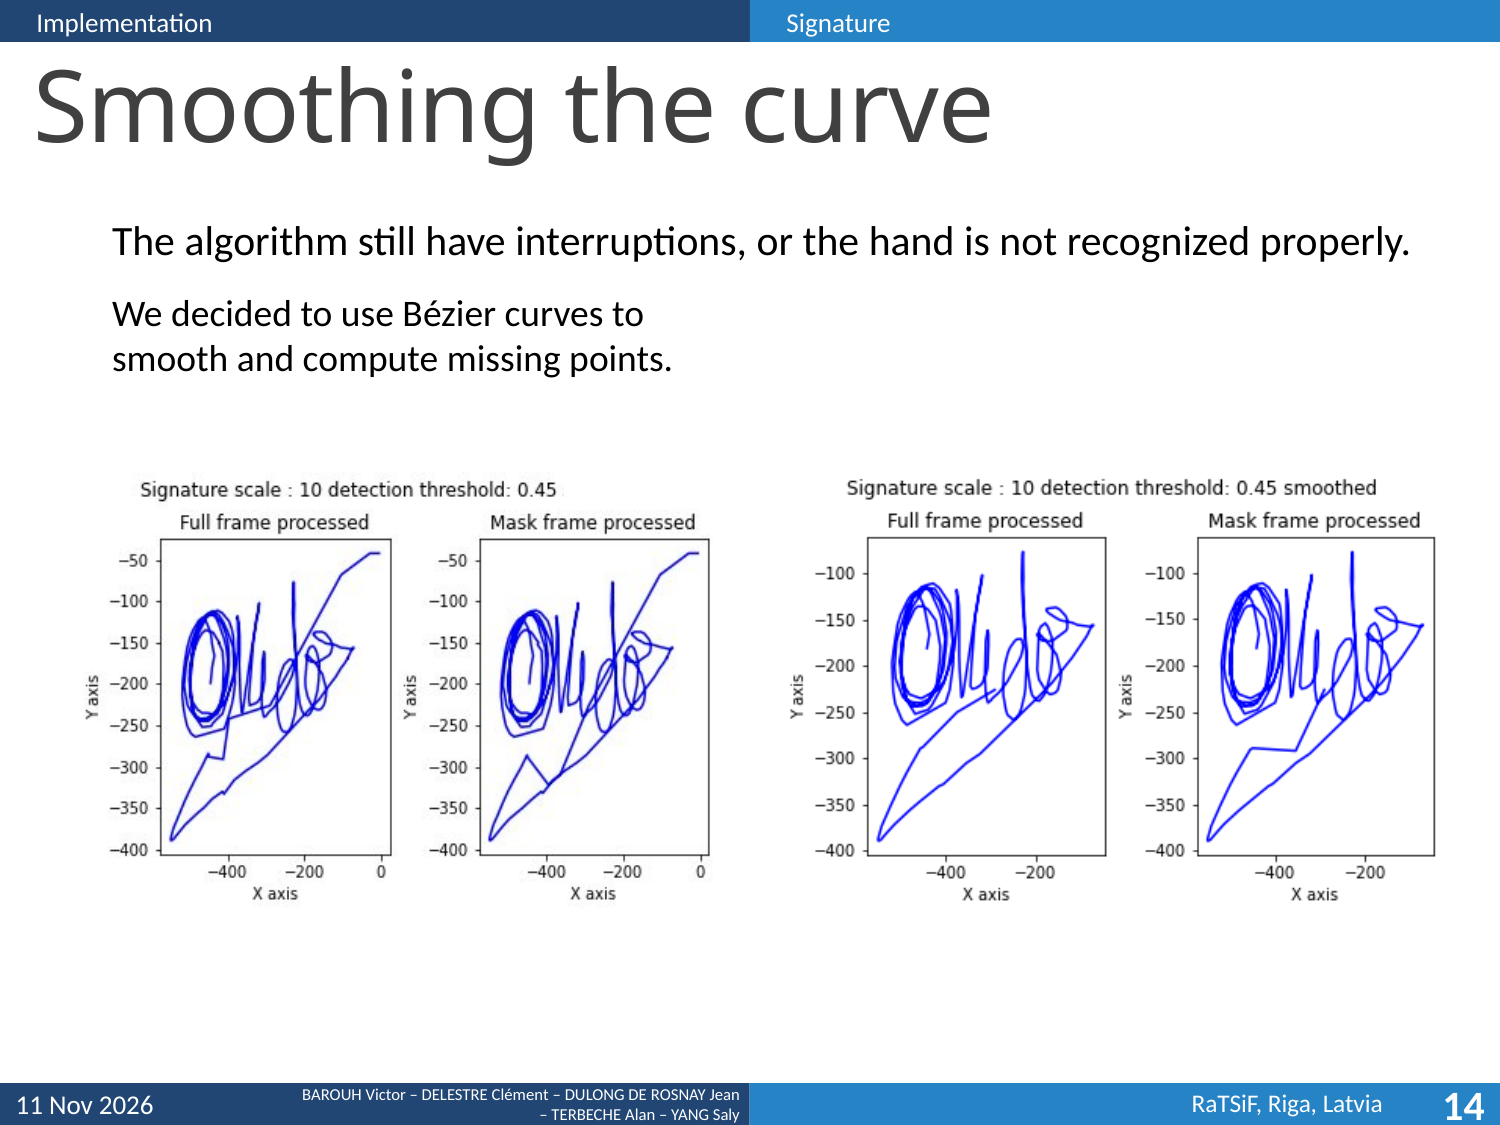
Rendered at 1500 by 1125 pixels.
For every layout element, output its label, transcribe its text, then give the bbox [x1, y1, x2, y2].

title Smoothing the curve [0, 53, 1500, 221]
list Signature [750, 0, 1500, 43]
slide_number 14 [1401, 1082, 1500, 1125]
list BAROUH Victor – DELESTRE Clément – DULONG DE ROSNAY Jean – TERBECHE Alan – YANG Saly​ [183, 1082, 741, 1125]
slide_number 18-Apr-24 [0, 1082, 181, 1125]
text_box We decided to use Bézier curves to smooth and compute missing points. [97, 281, 699, 387]
text_box The algorithm still have interruptions, or the hand is not recognized properly. [97, 206, 1451, 272]
list Implementation [0, 0, 750, 43]
picture [774, 469, 1451, 921]
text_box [70, 471, 725, 921]
